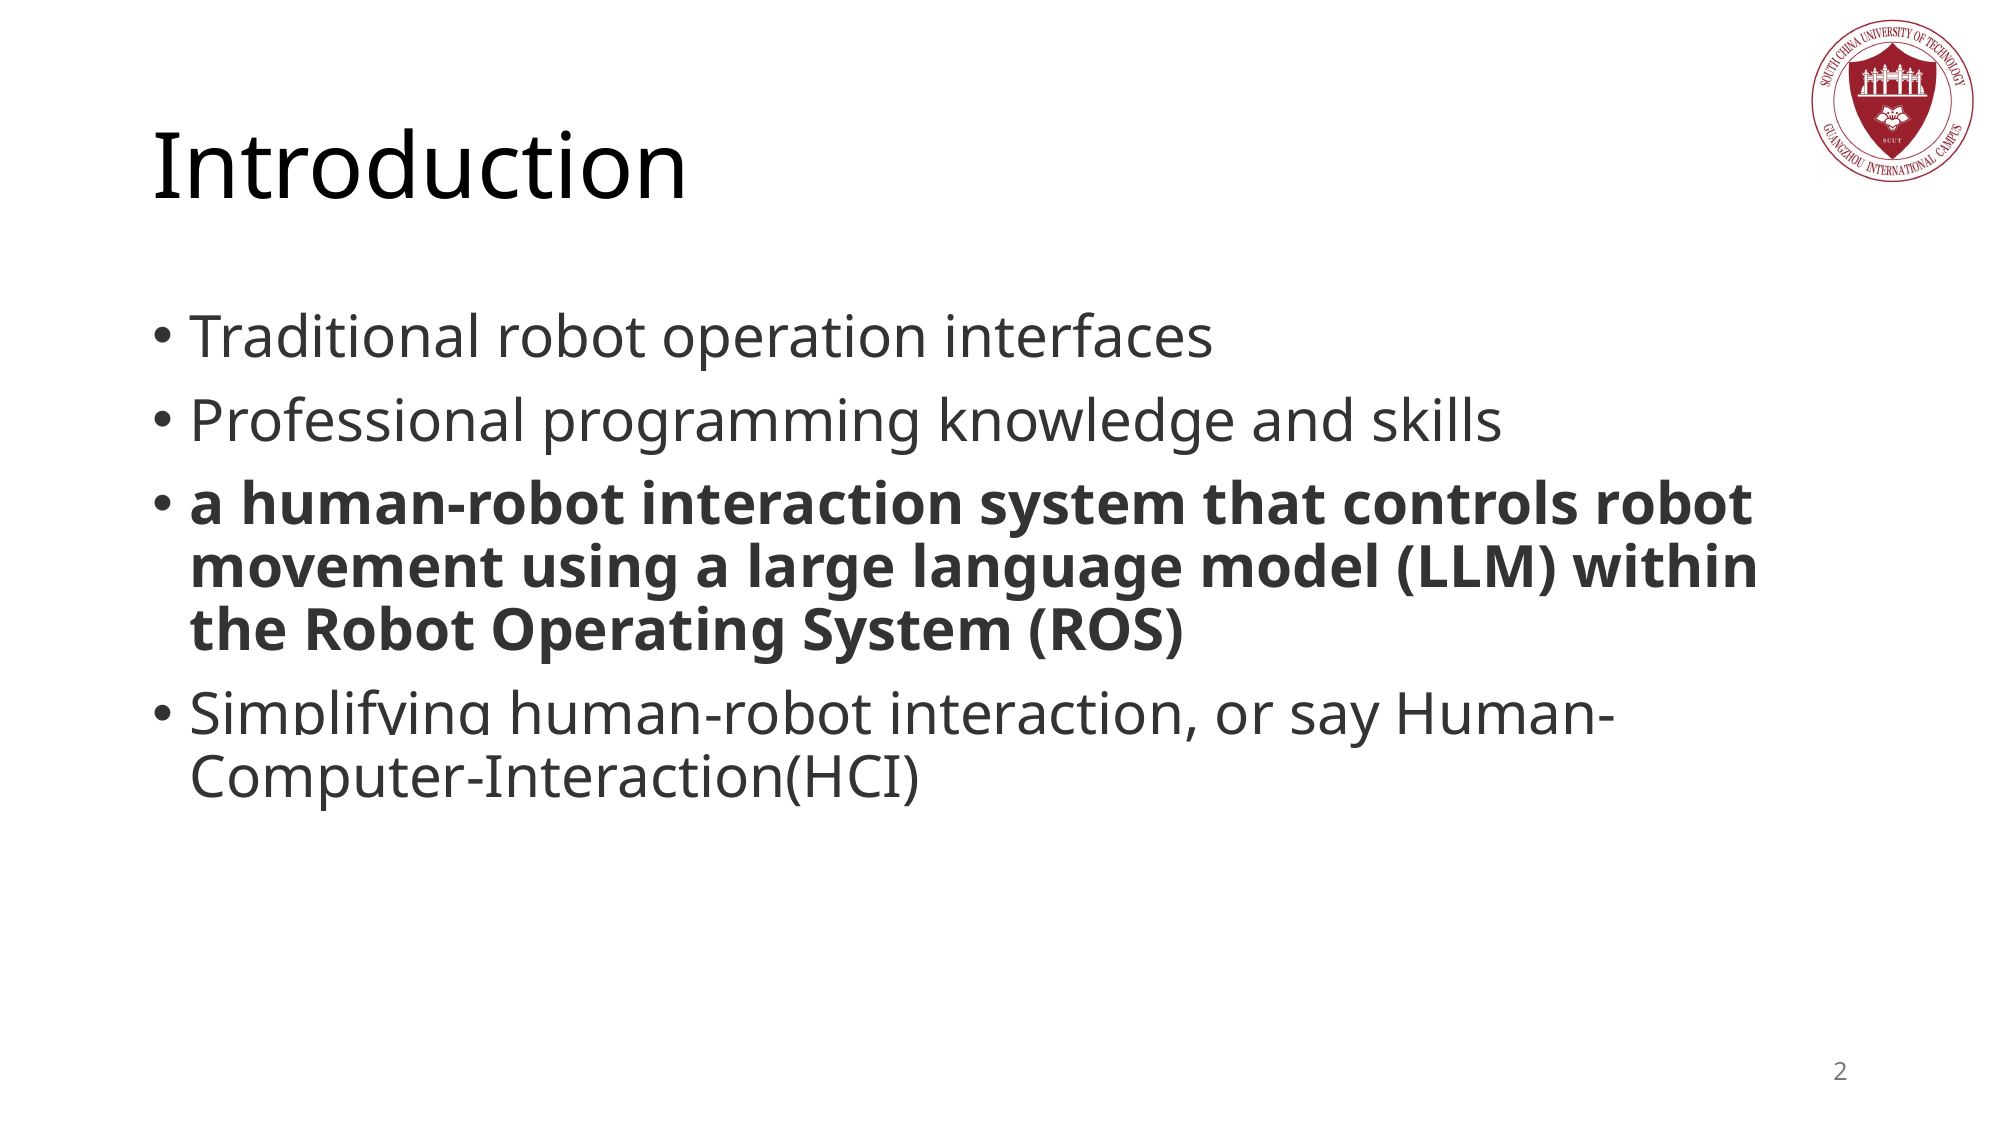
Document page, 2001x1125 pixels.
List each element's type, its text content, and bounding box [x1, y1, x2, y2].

list Traditional robot operation interfaces Professional programming knowledge and skills a human-robot interaction system that controls robot movement using a large language model (LLM) within the Robot Operating System (ROS) Simplifying human-robot interaction, or say Human-Computer-Interaction(HCI) [137, 299, 1863, 1014]
slide_number 2 [1412, 1042, 1863, 1103]
title Introduction [137, 59, 1863, 278]
picture [1810, 18, 1976, 184]
